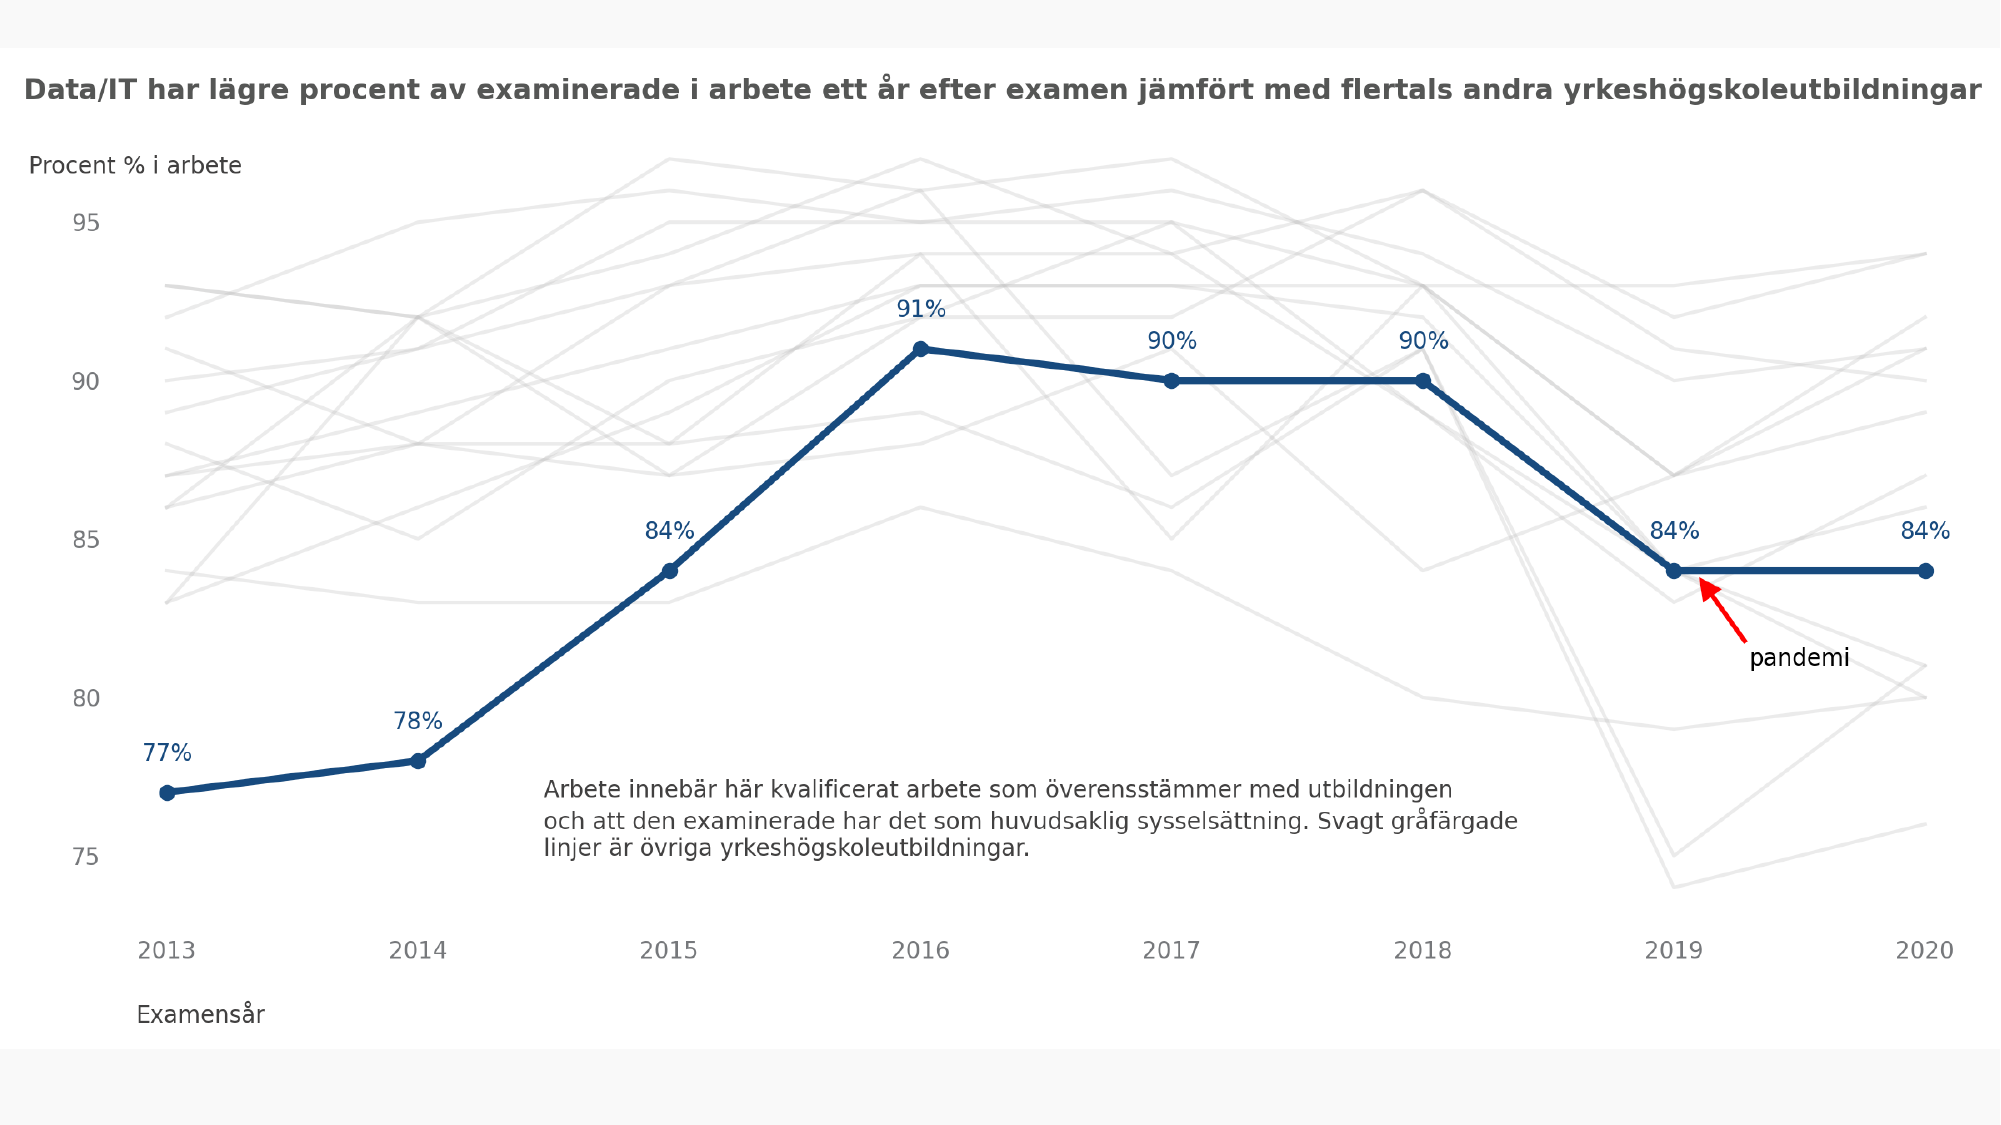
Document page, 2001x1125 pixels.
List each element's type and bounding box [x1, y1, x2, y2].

picture [0, 48, 2000, 1049]
